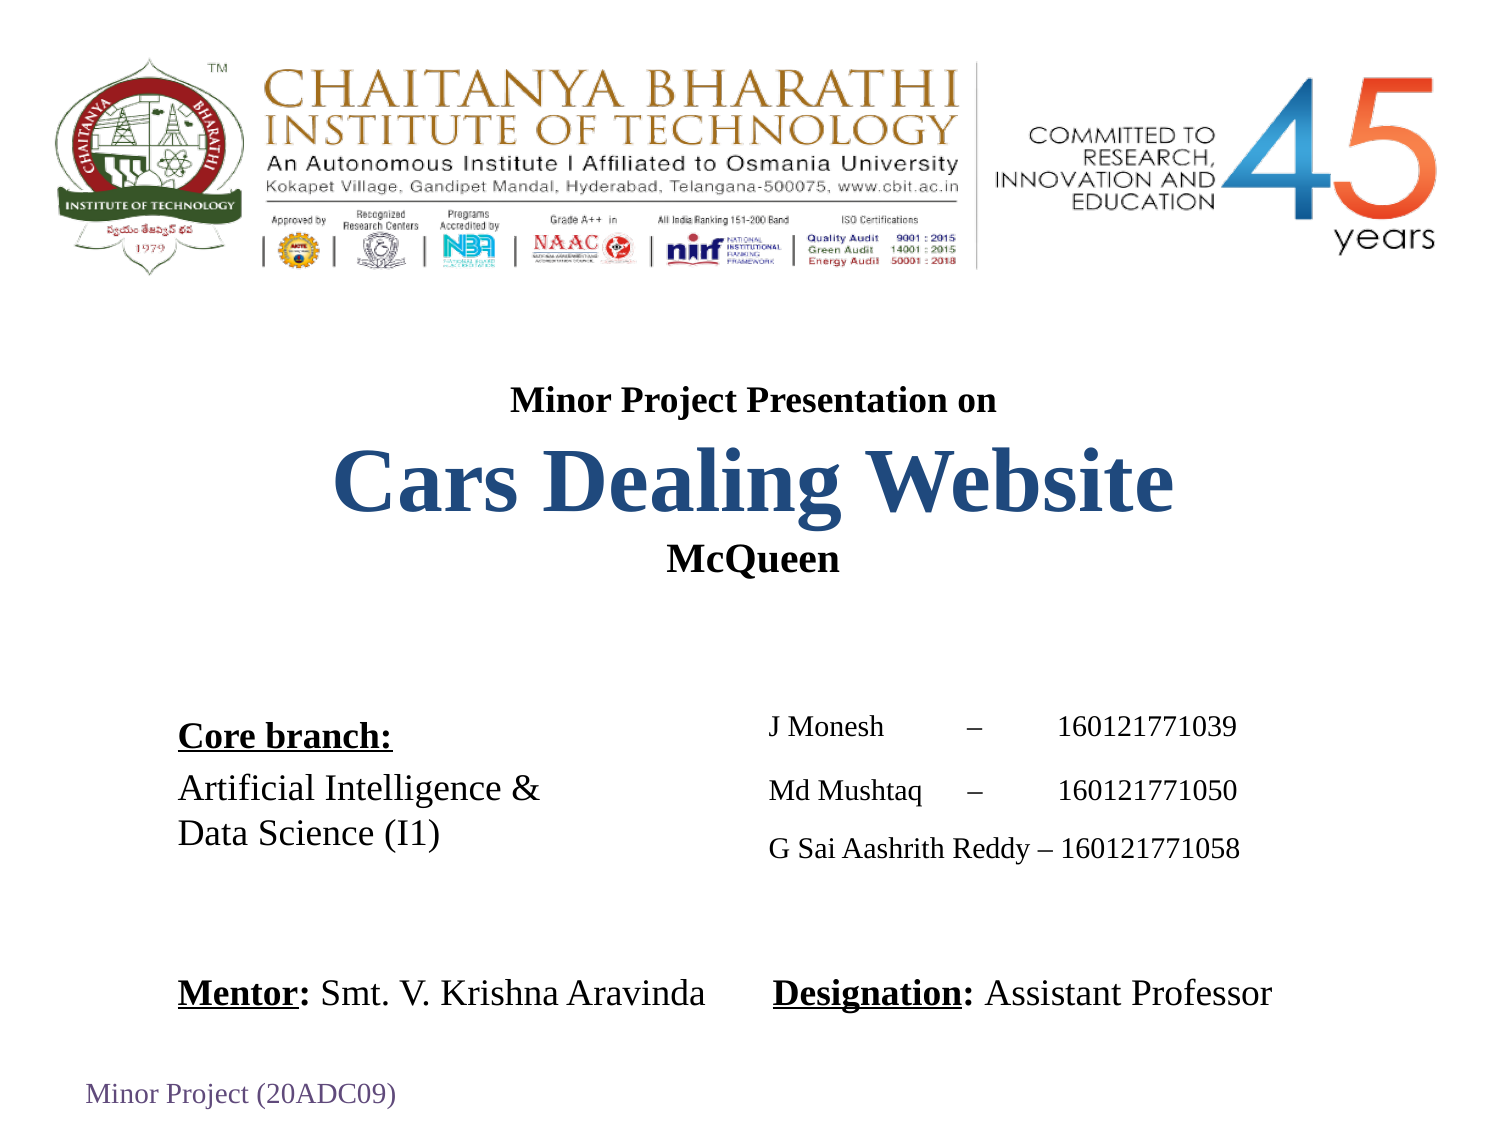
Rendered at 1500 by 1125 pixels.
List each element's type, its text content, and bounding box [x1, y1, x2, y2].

footer Minor Project (20ADC09) [3, 1061, 479, 1122]
text_box Core branch: Artificial Intelligence & Data Science (I1) [162, 703, 599, 862]
text_box Mentor: Smt. V. Krishna Aravinda Designation: Assistant Professor [162, 960, 1500, 1035]
picture [32, 52, 1460, 281]
title Minor Project Presentation on Cars Dealing Website McQueen [66, 315, 1442, 641]
subtitle J Monesh – 160121771039 Md Mushtaq – 160121771050 G Sai Aashrith Reddy – 160121771058 [753, 699, 1376, 875]
